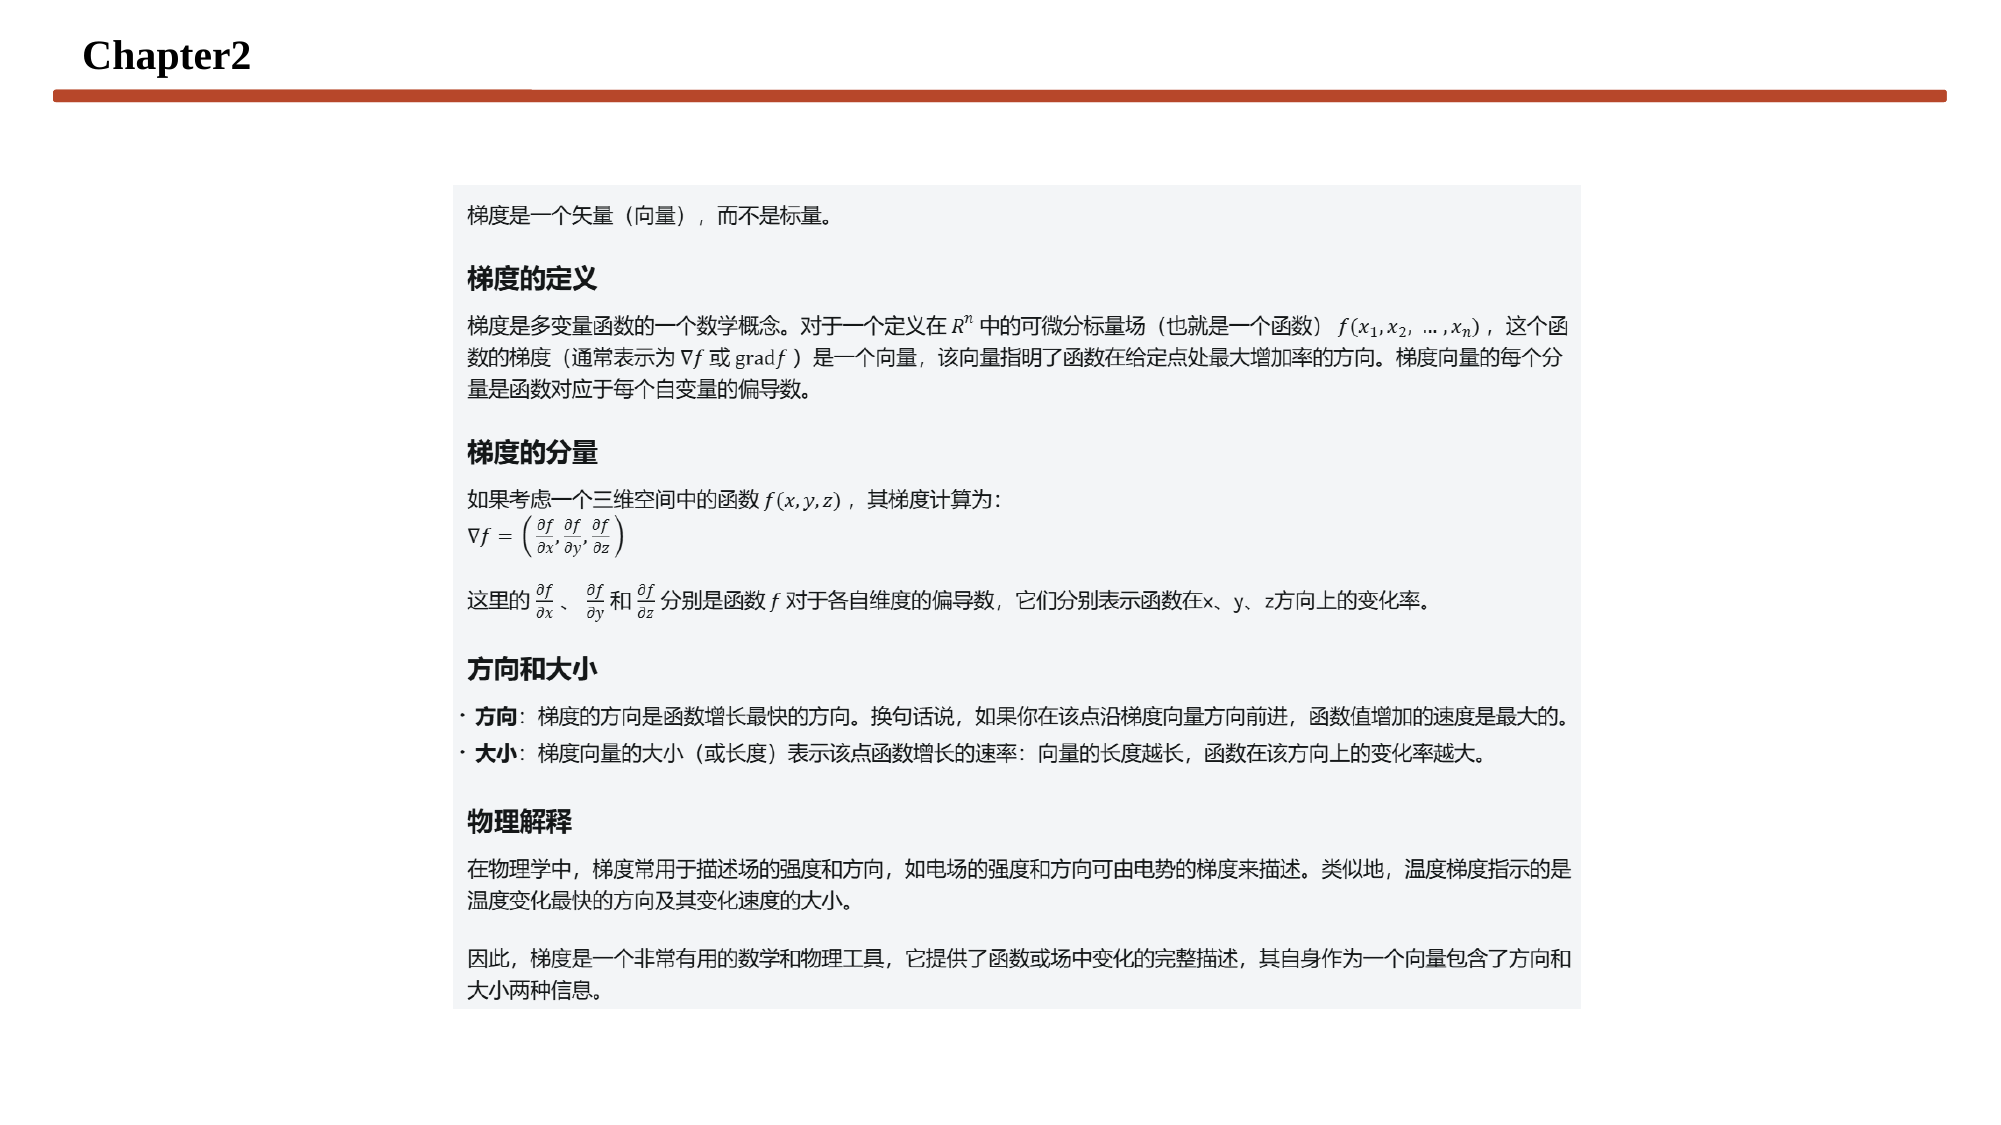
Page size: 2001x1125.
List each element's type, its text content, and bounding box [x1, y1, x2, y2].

text_box Chapter2 [67, 20, 1884, 86]
picture [452, 185, 1581, 1009]
